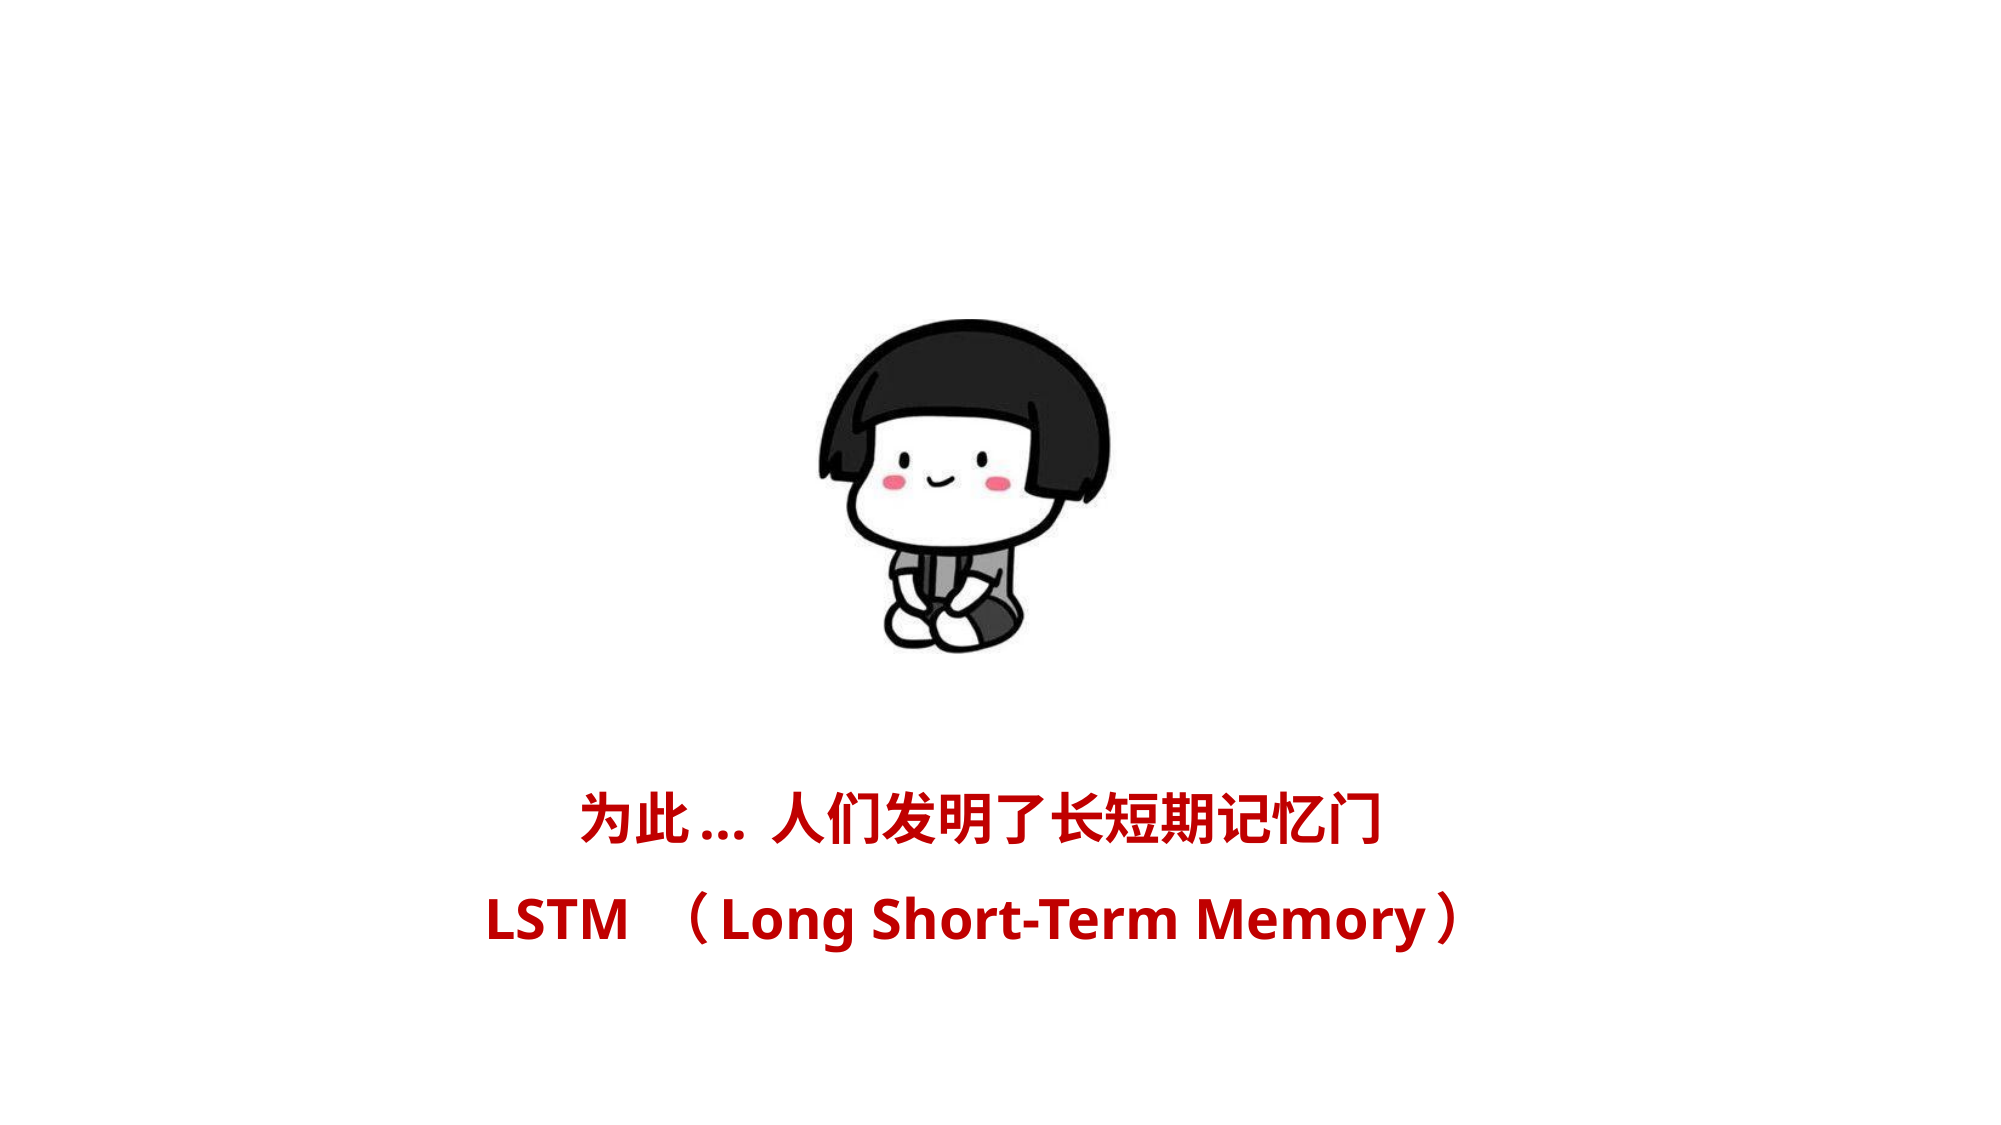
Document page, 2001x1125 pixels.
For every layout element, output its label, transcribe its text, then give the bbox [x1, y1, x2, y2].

picture [719, 319, 1204, 654]
title 为此... 人们发明了长短期记忆门 LSTM （Long Short-Term Memory） [125, 741, 1851, 959]
